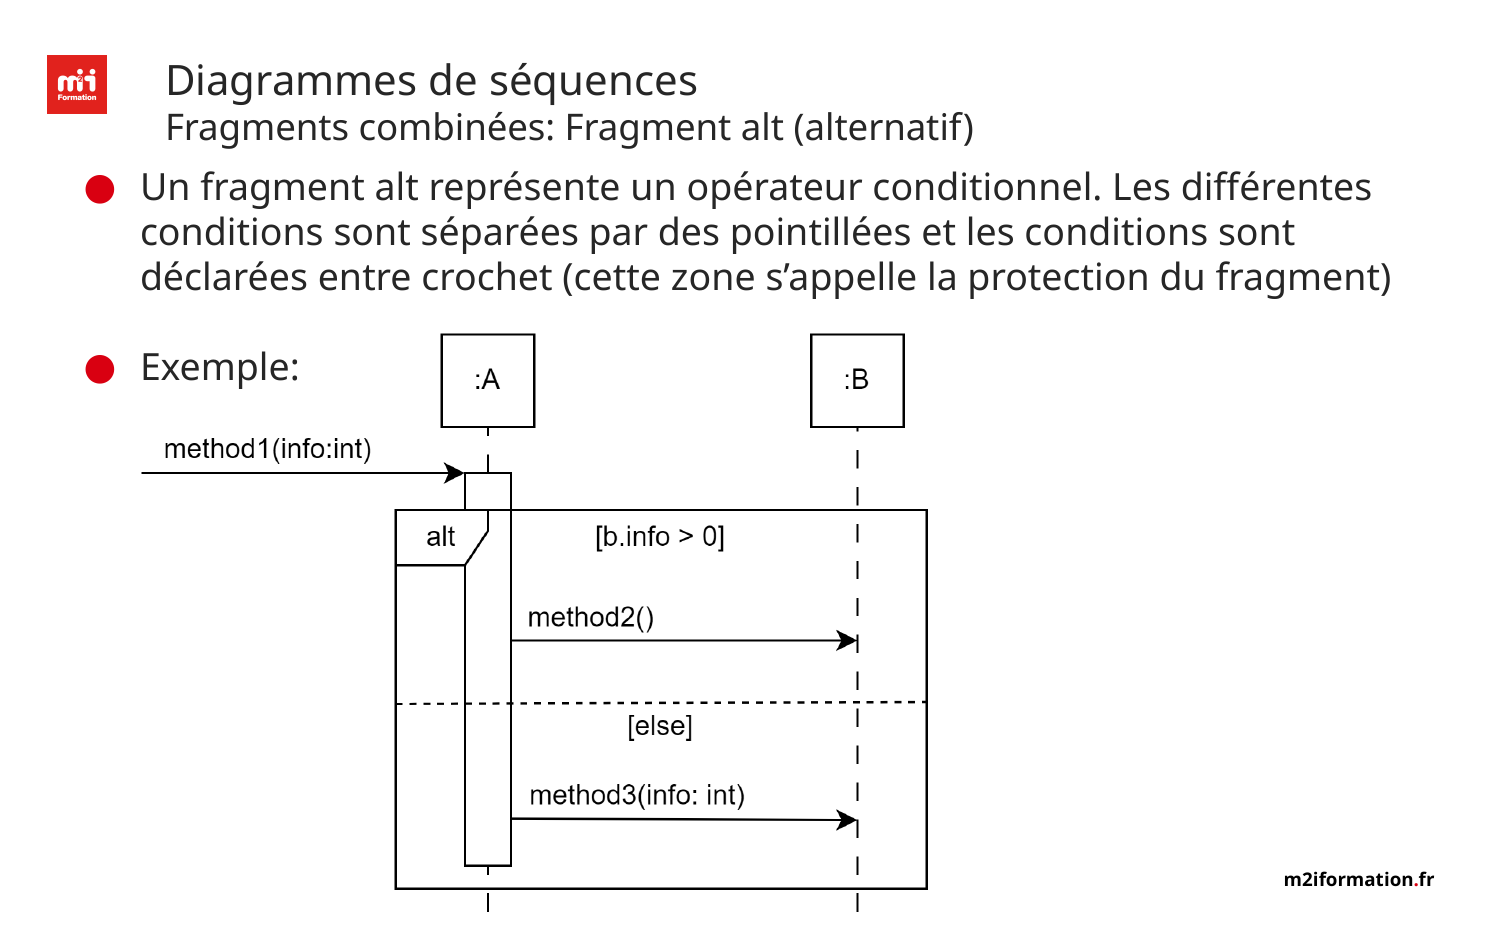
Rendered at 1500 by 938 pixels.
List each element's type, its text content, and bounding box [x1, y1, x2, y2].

picture [101, 310, 953, 938]
list Un fragment alt représente un opérateur conditionnel. Les différentes conditions sont séparées par des pointillées et les conditions sont déclarées entre crochet (cette zone s’appelle la protection du fragment) Exemple: [49, 155, 1451, 859]
title Diagrammes de séquences Fragments combinées: Fragment alt (alternatif) [150, 45, 1451, 155]
picture [47, 55, 107, 114]
